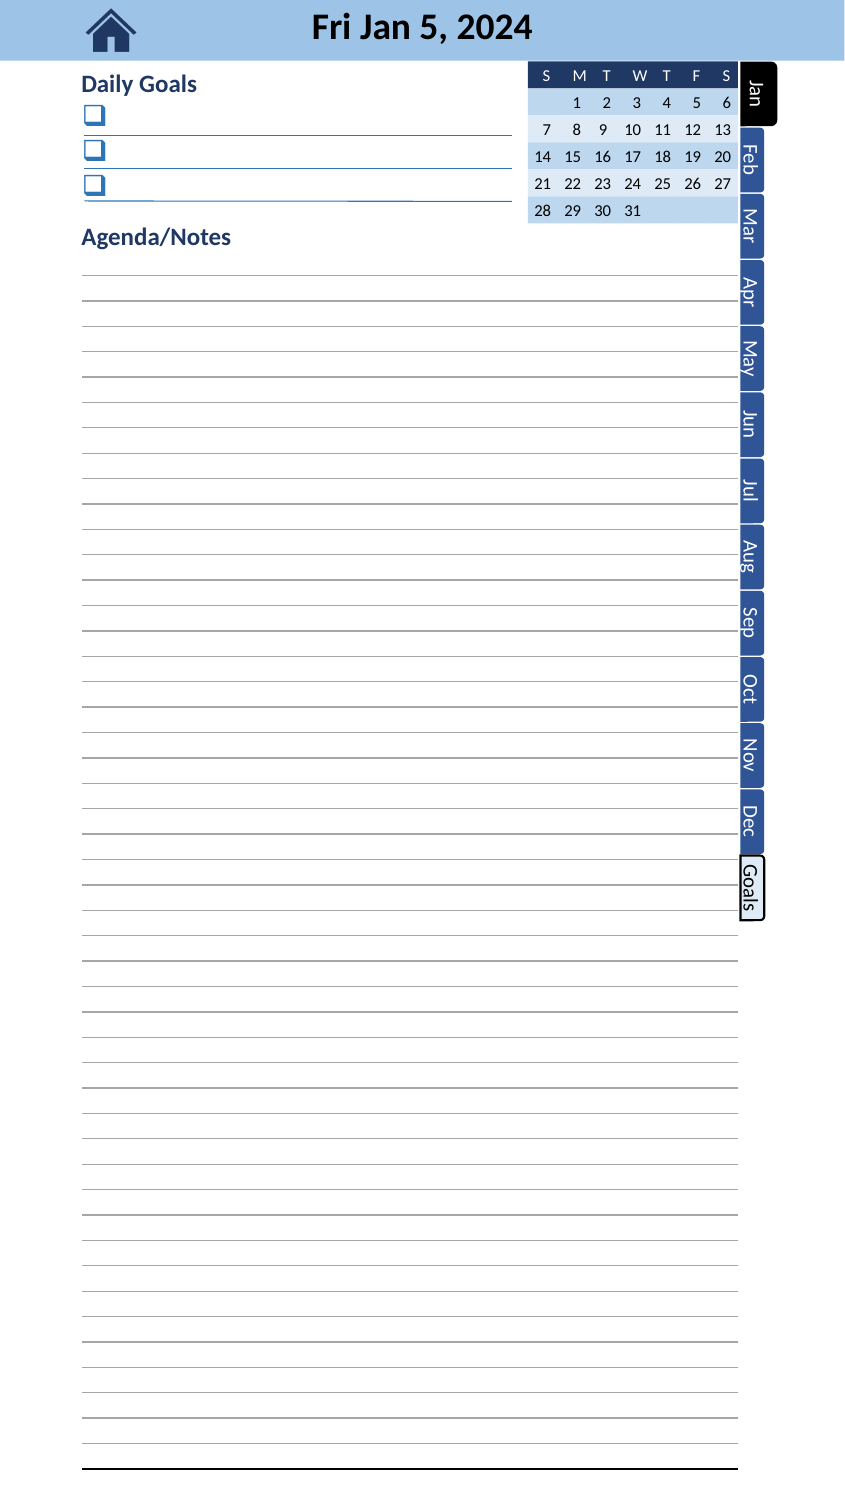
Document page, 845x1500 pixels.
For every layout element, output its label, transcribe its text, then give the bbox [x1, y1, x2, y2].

picture [82, 1, 140, 59]
list Fri Jan 5, 2024 [190, 0, 655, 61]
